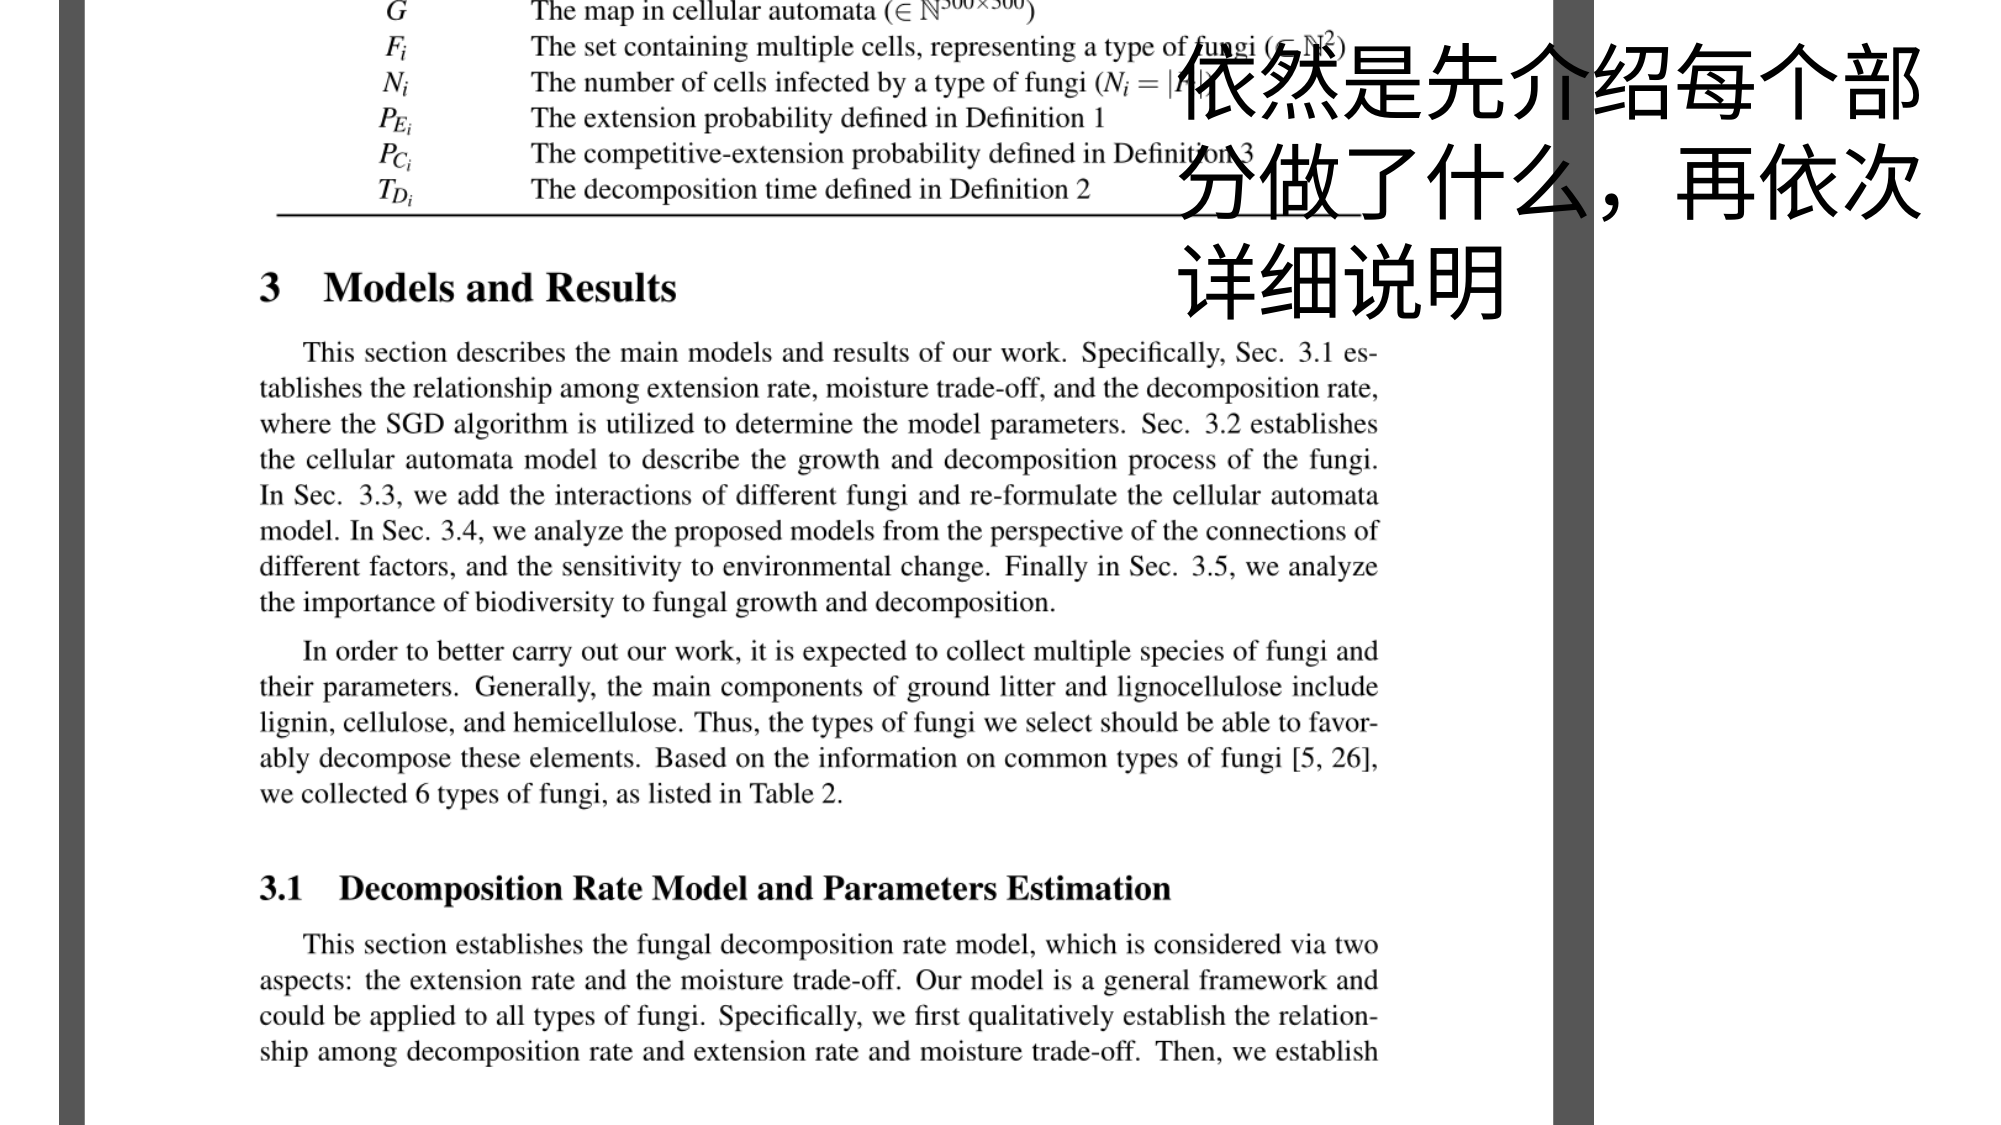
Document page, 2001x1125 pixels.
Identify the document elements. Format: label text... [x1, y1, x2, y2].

text_box 依然是先介绍每个部分做了什么，再依次详细说明 [1594, 23, 2000, 338]
picture [59, 0, 1594, 1125]
